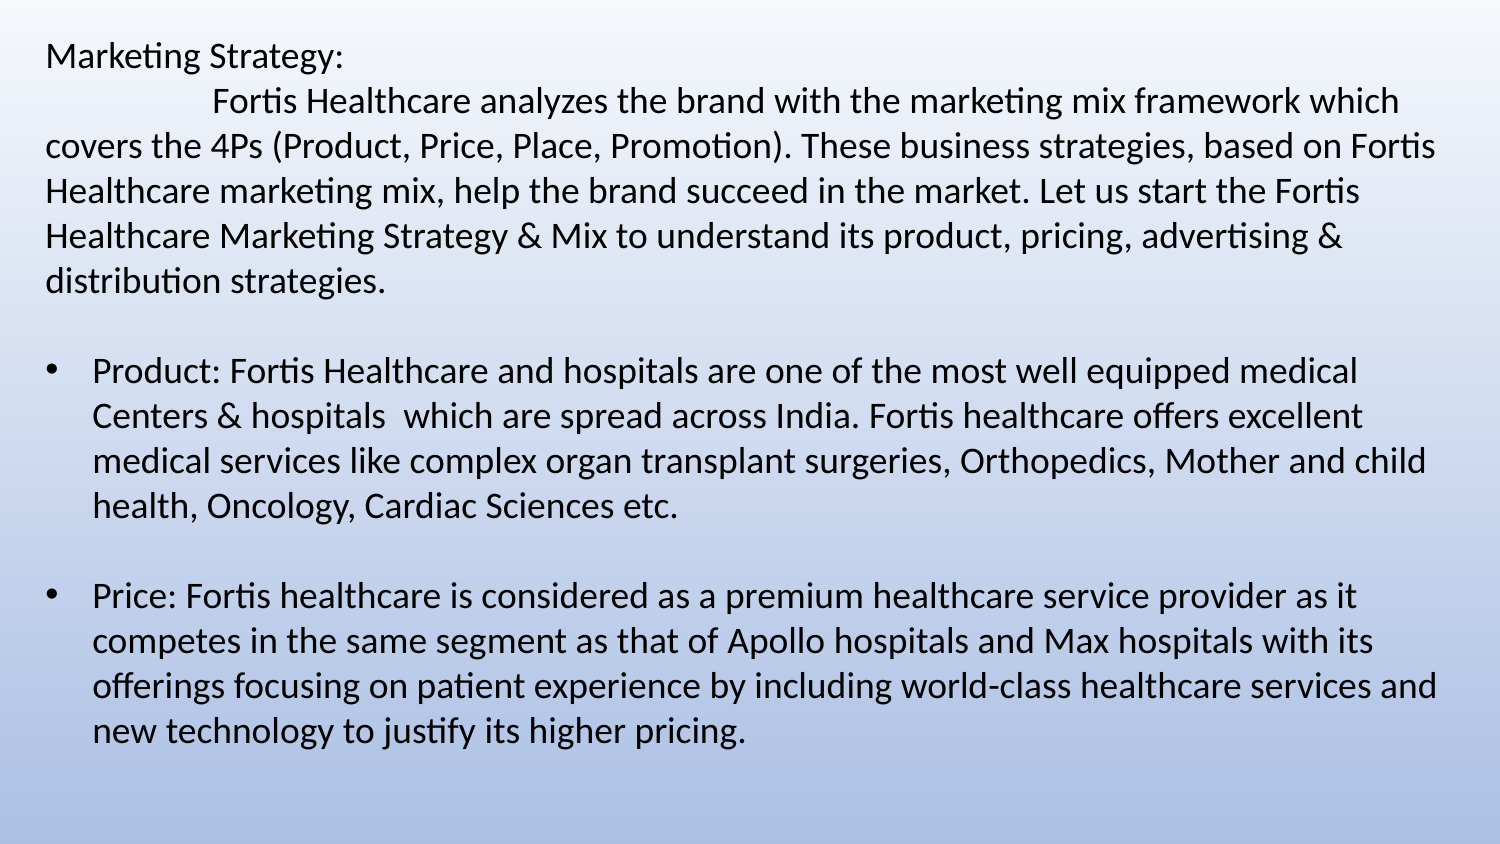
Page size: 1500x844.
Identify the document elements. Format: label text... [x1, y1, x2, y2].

text_box Marketing Strategy: Fortis Healthcare analyzes the brand with the marketing mix framework which covers the 4Ps (Product, Price, Place, Promotion). These business strategies, based on Fortis Healthcare marketing mix, help the brand succeed in the market. Let us start the Fortis Healthcare Marketing Strategy & Mix to understand its product, pricing, advertising & distribution strategies. Product: Fortis Healthcare and hospitals are one of the most well equipped medical Centers & hospitals which are spread across India. Fortis healthcare offers excellent medical services like complex organ transplant surgeries, Orthopedics, Mother and child health, Oncology, Cardiac Sciences etc. Price: Fortis healthcare is considered as a premium healthcare service provider as it competes in the same segment as that of Apollo hospitals and Max hospitals with its offerings focusing on patient experience by including world-class healthcare services and new technology to justify its higher pricing. [30, 23, 1478, 804]
